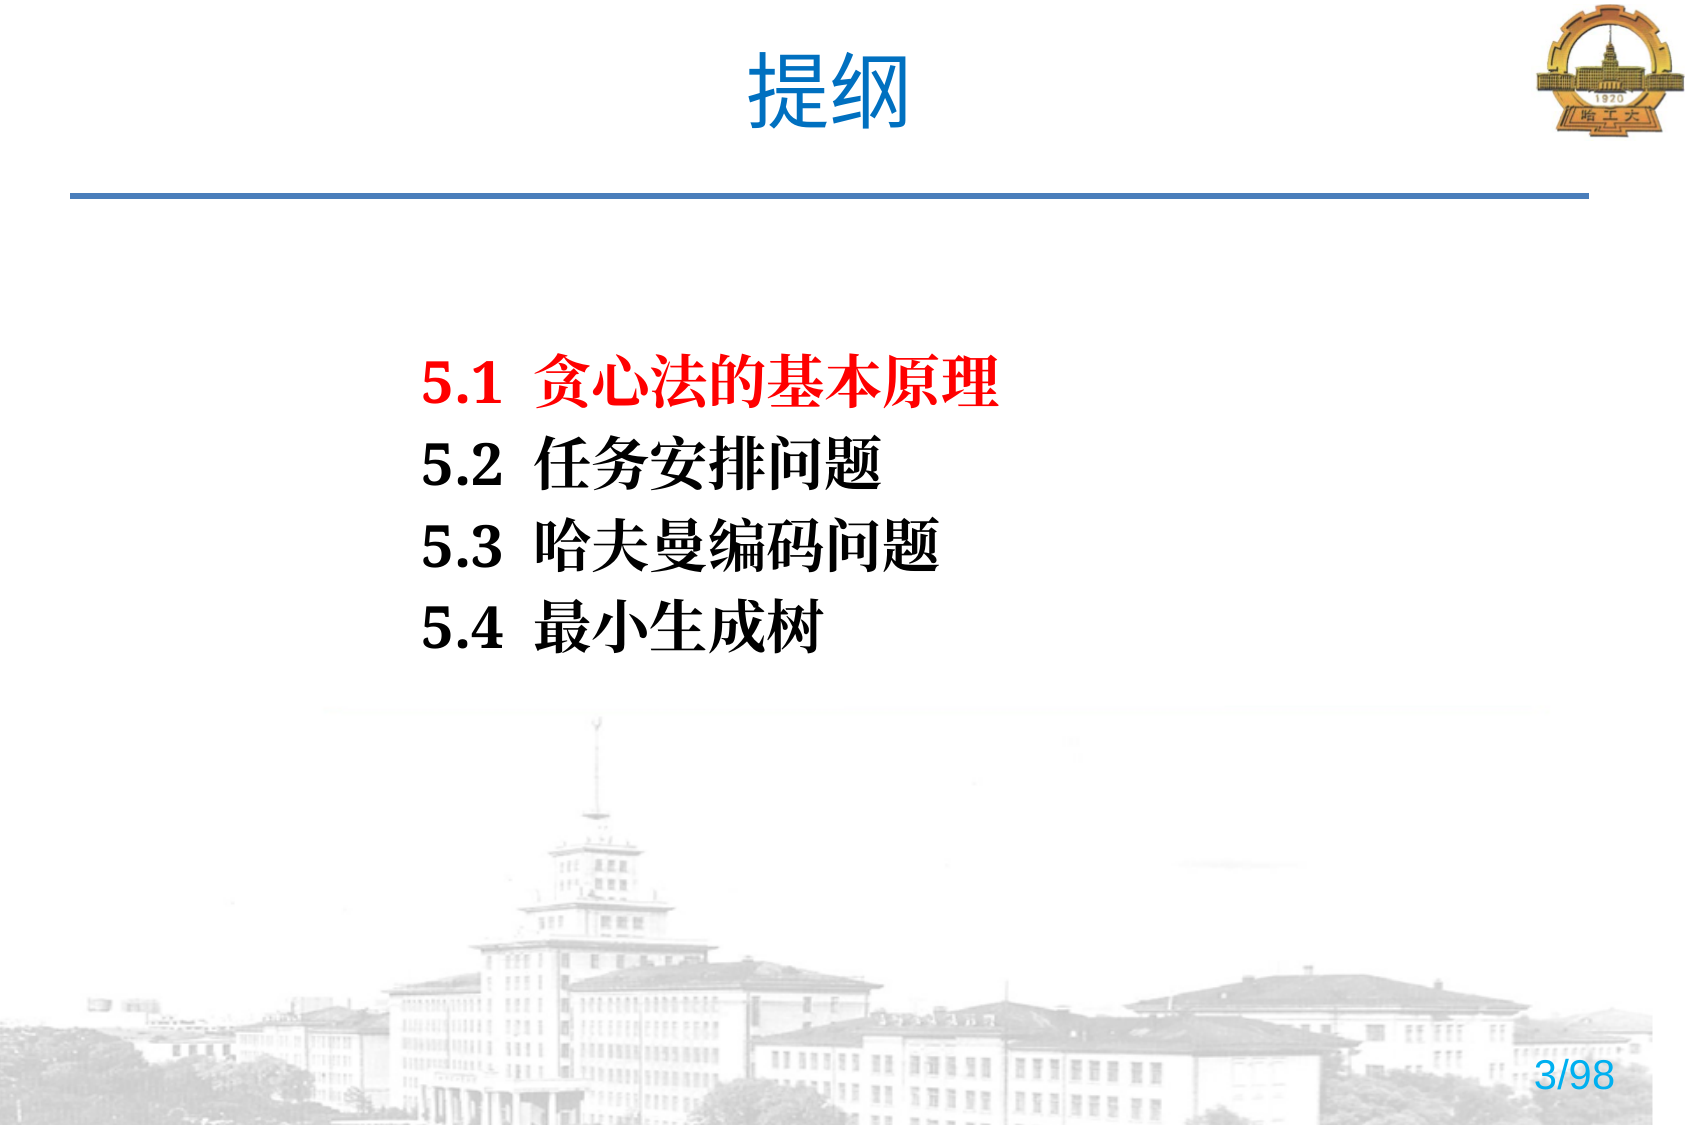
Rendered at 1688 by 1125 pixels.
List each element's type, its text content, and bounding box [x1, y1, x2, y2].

title 提纲 [70, 0, 1590, 184]
picture [1590, 3, 1688, 141]
picture [0, 529, 1688, 1125]
list 5.1 贪心法的基本原理 5.2 任务安排问题 5.3 哈夫曼编码问题 5.4 最小生成树 [406, 337, 1299, 698]
